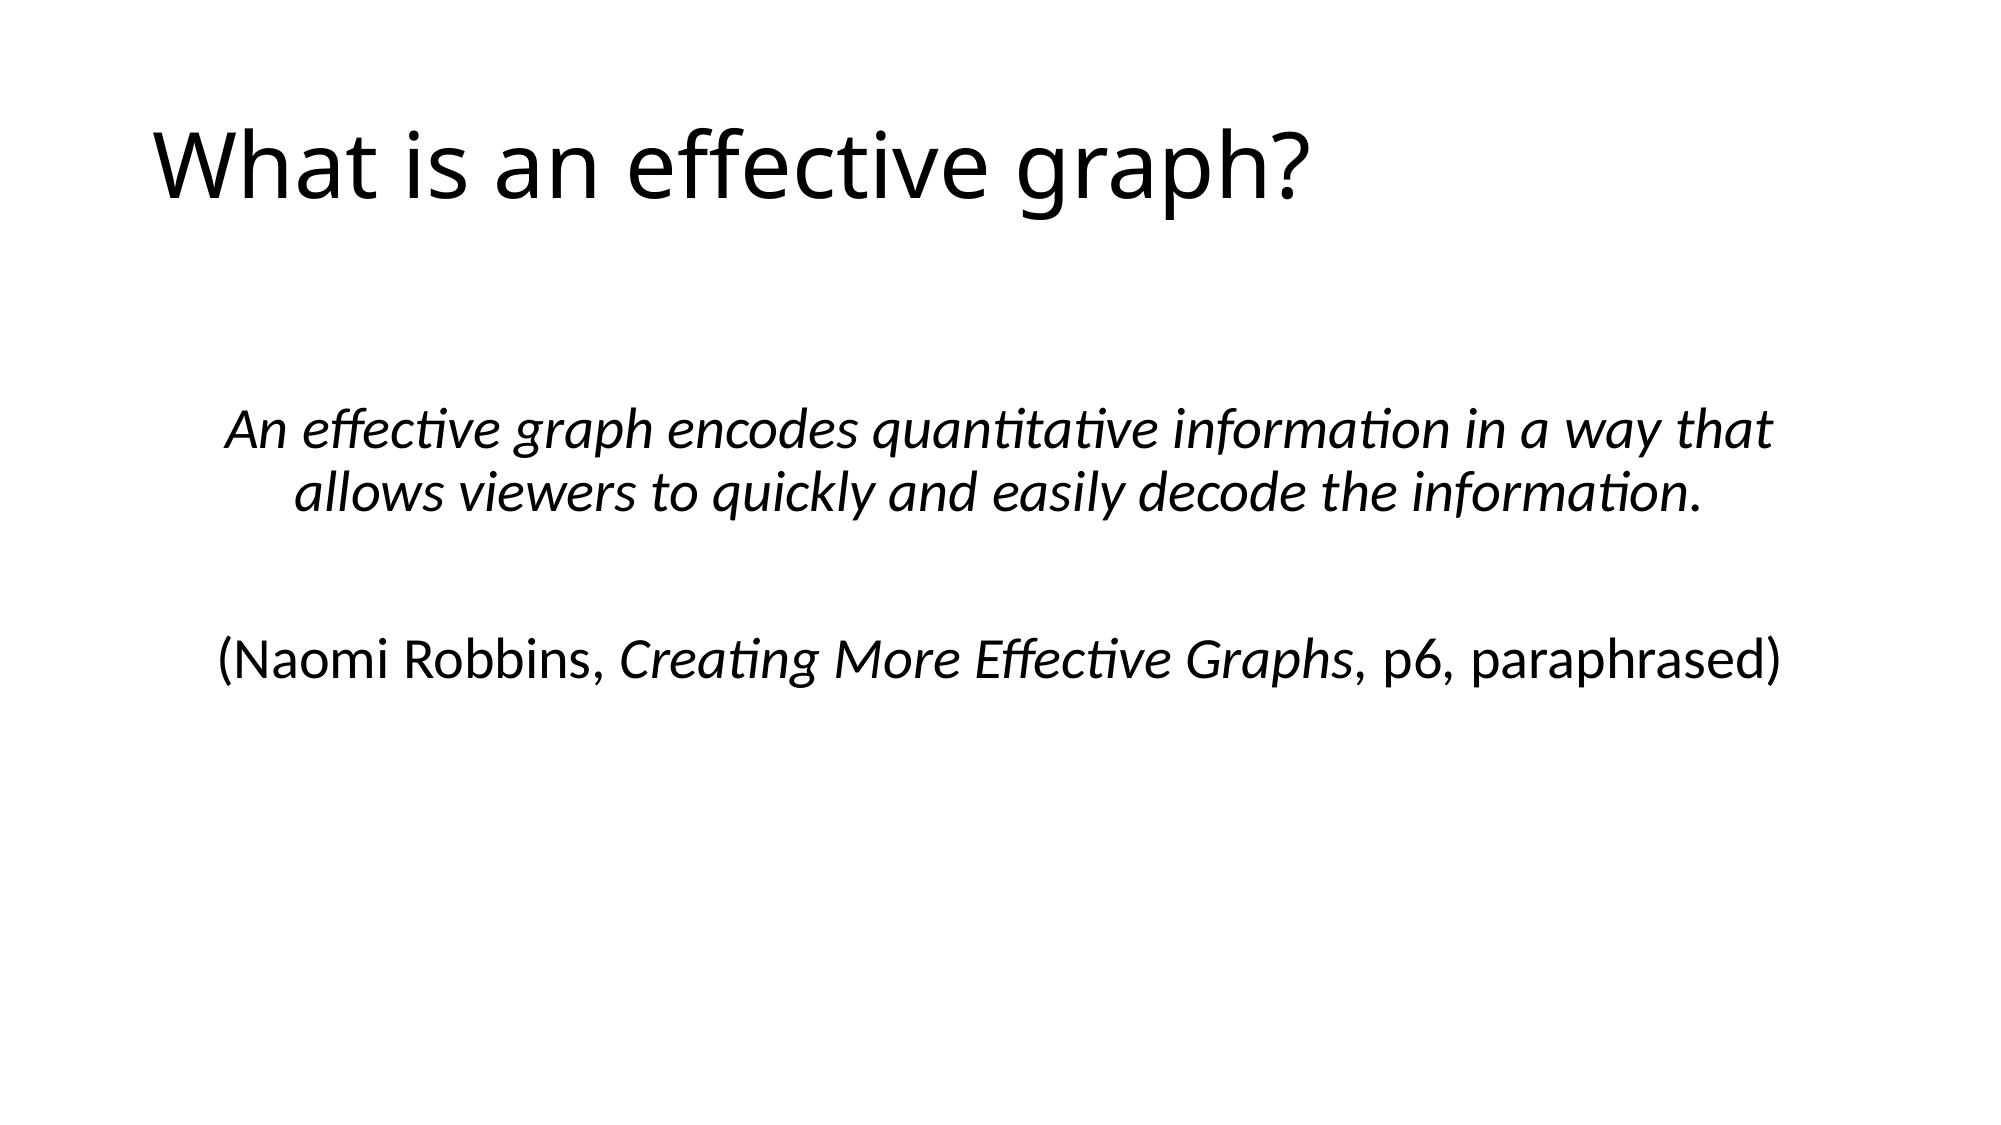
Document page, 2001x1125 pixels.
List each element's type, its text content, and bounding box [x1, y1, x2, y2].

list An effective graph encodes quantitative information in a way that allows viewers to quickly and easily decode the information. (Naomi Robbins, Creating More Effective Graphs, p6, paraphrased) [137, 299, 1863, 1014]
title What is an effective graph? [137, 59, 1863, 278]
